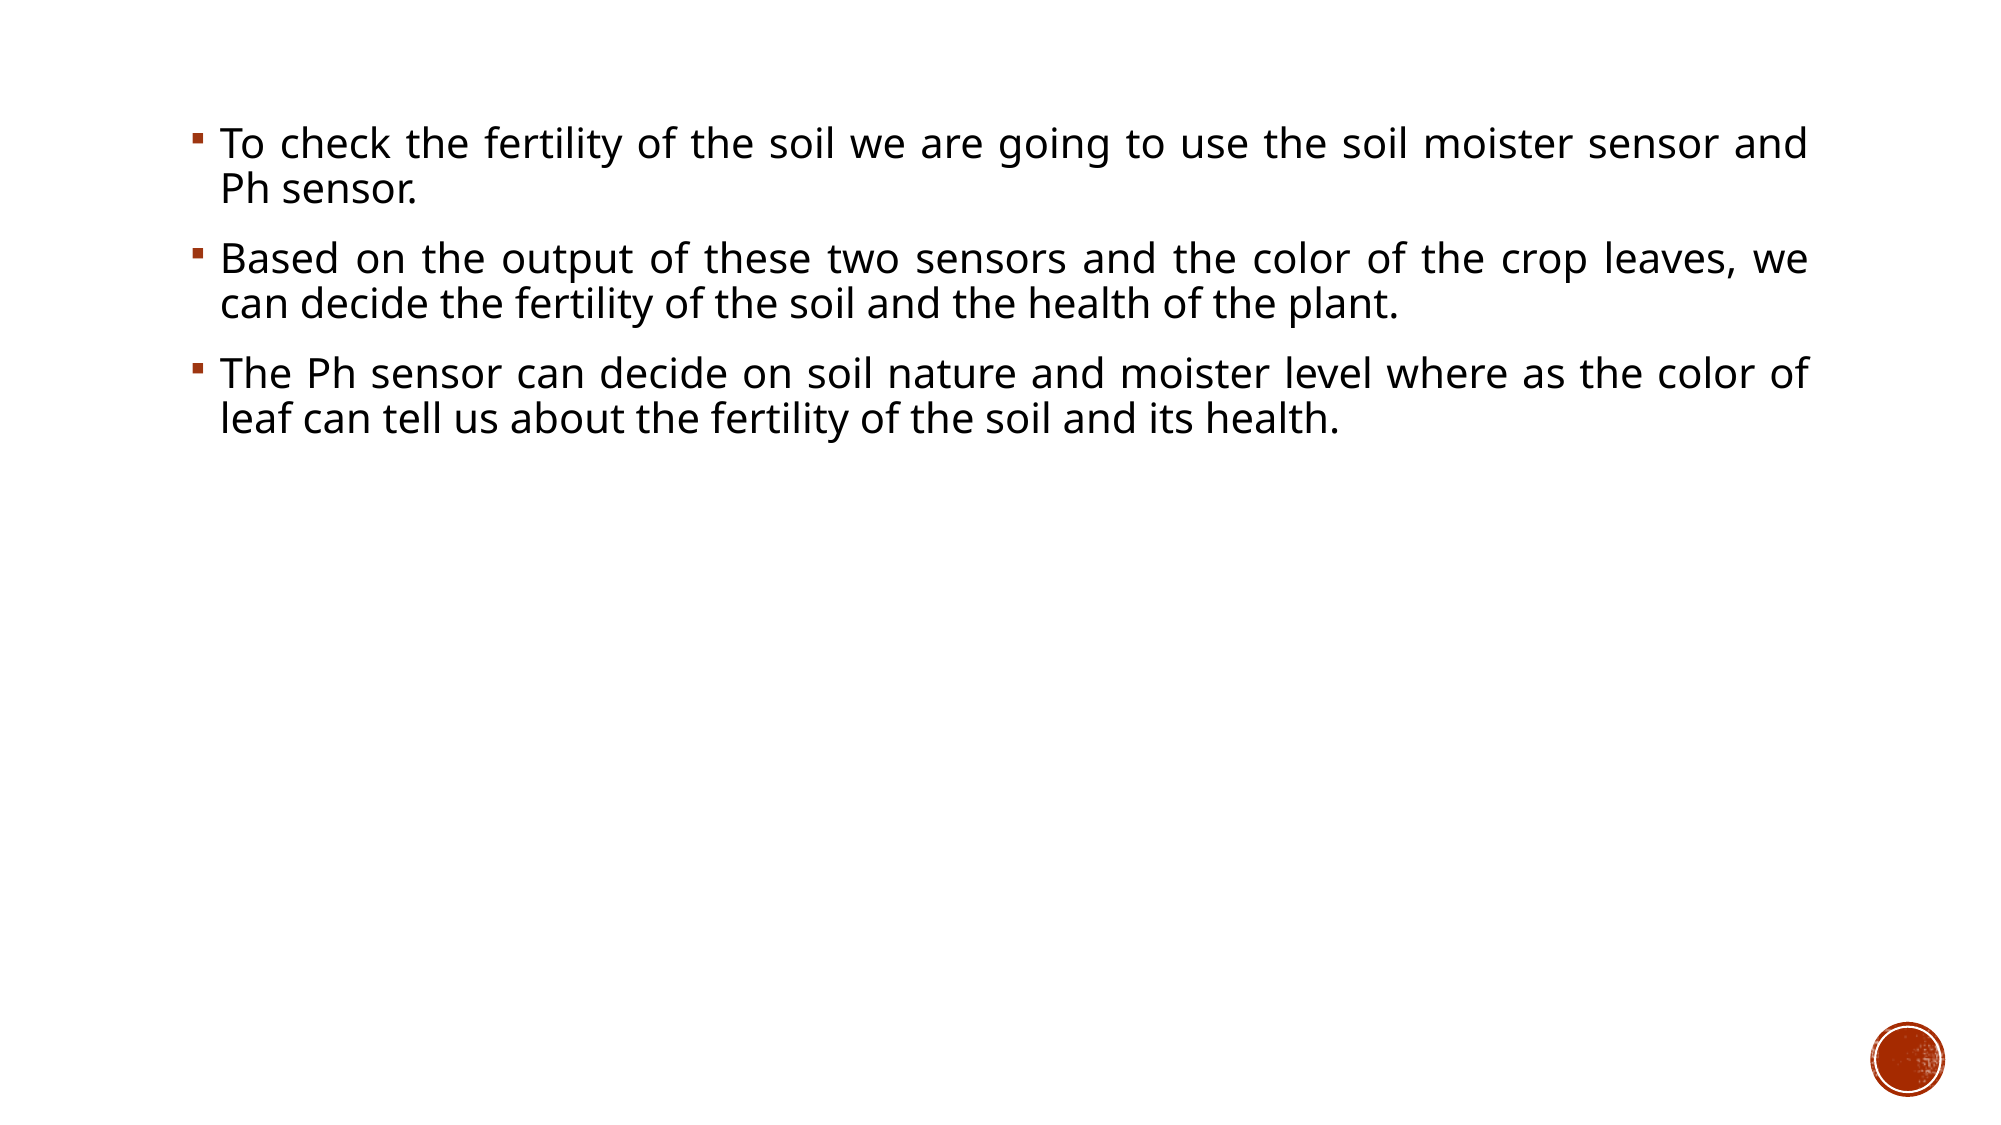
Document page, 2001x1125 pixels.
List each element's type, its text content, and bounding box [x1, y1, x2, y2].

list To check the fertility of the soil we are going to use the soil moister sensor and Ph sensor. Based on the output of these two sensors and the color of the crop leaves, we can decide the fertility of the soil and the health of the plant. The Ph sensor can decide on soil nature and moister level where as the color of leaf can tell us about the fertility of the soil and its health. [174, 115, 1825, 508]
